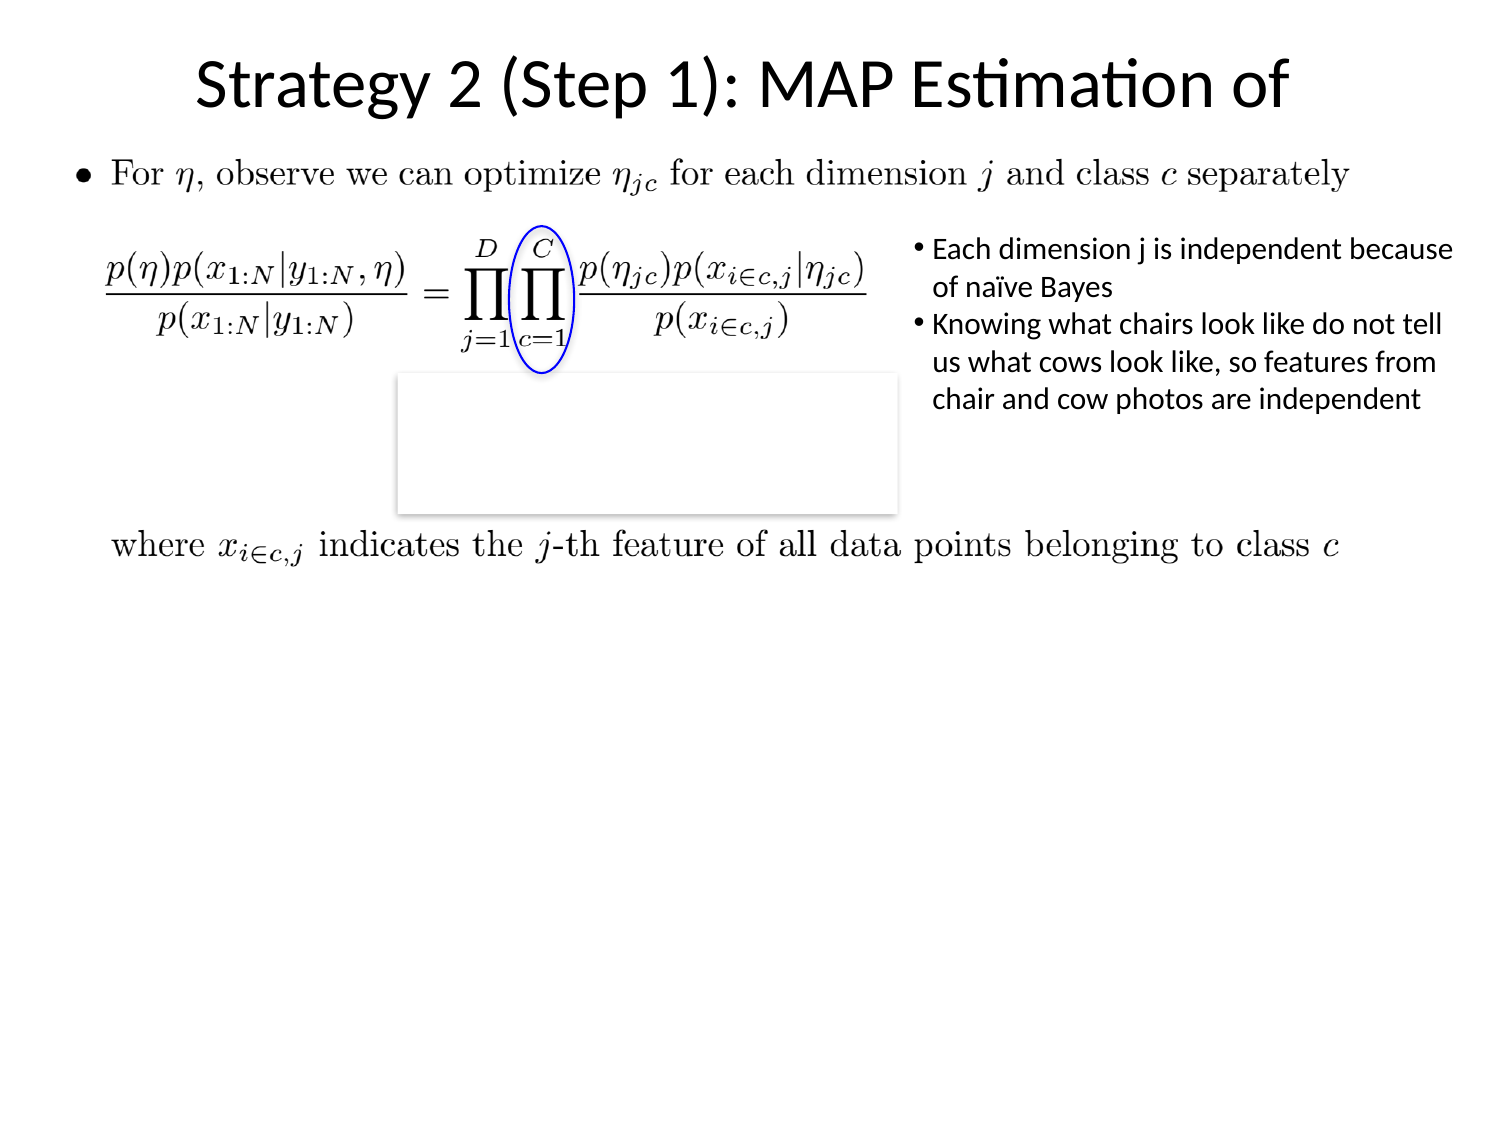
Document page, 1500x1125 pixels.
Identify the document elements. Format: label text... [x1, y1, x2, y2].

text_box Each dimension j is independent because of naïve Bayes Knowing what chairs look like do not tell us what cows look like, so features from chair and cow photos are independent [1354, 221, 1478, 423]
picture [74, 157, 1351, 589]
